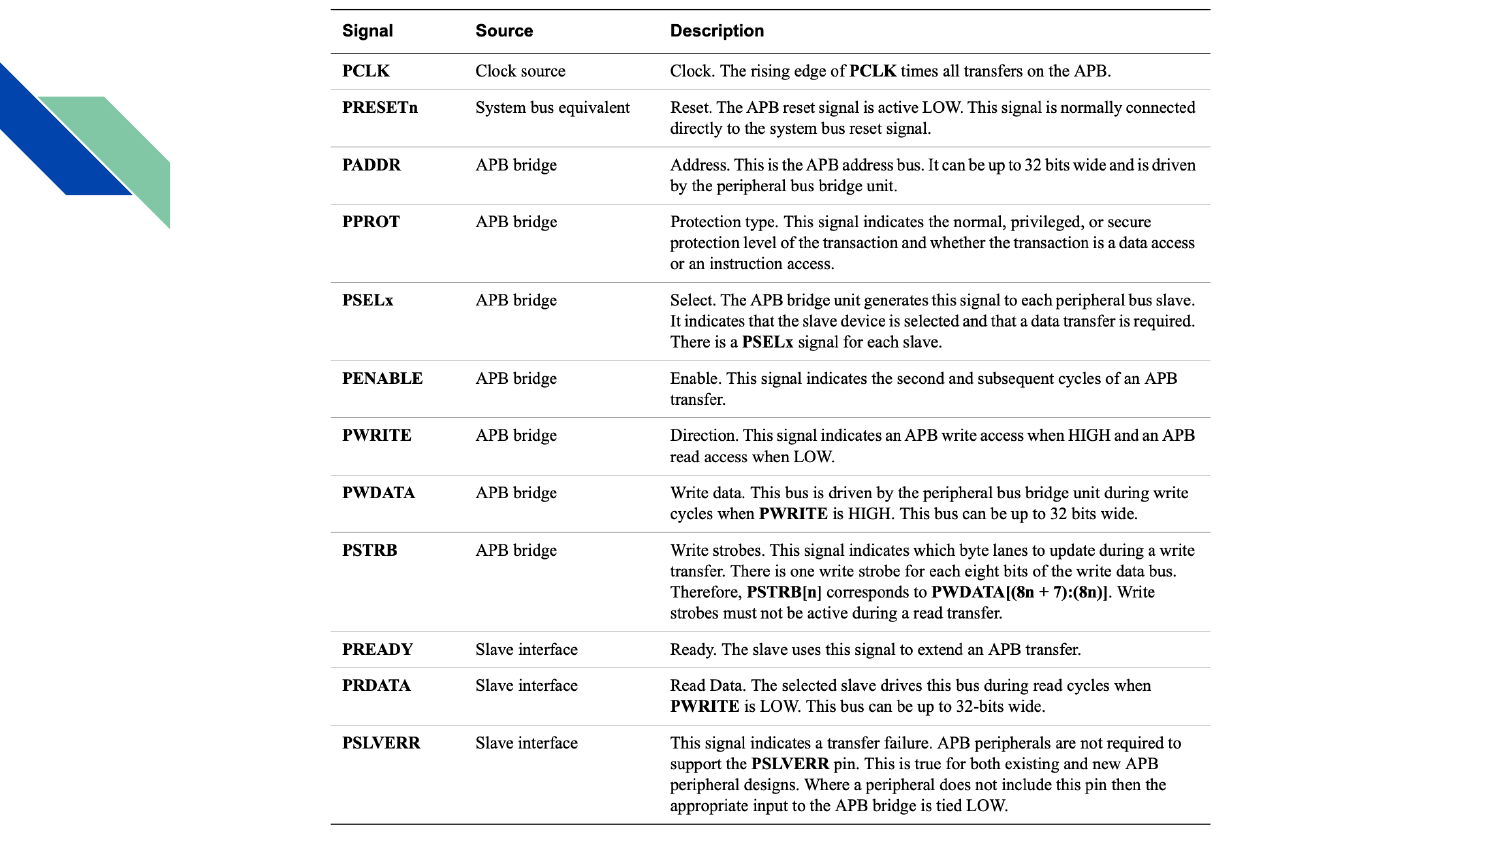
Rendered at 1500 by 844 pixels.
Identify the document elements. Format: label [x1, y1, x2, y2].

picture [208, 0, 1230, 844]
